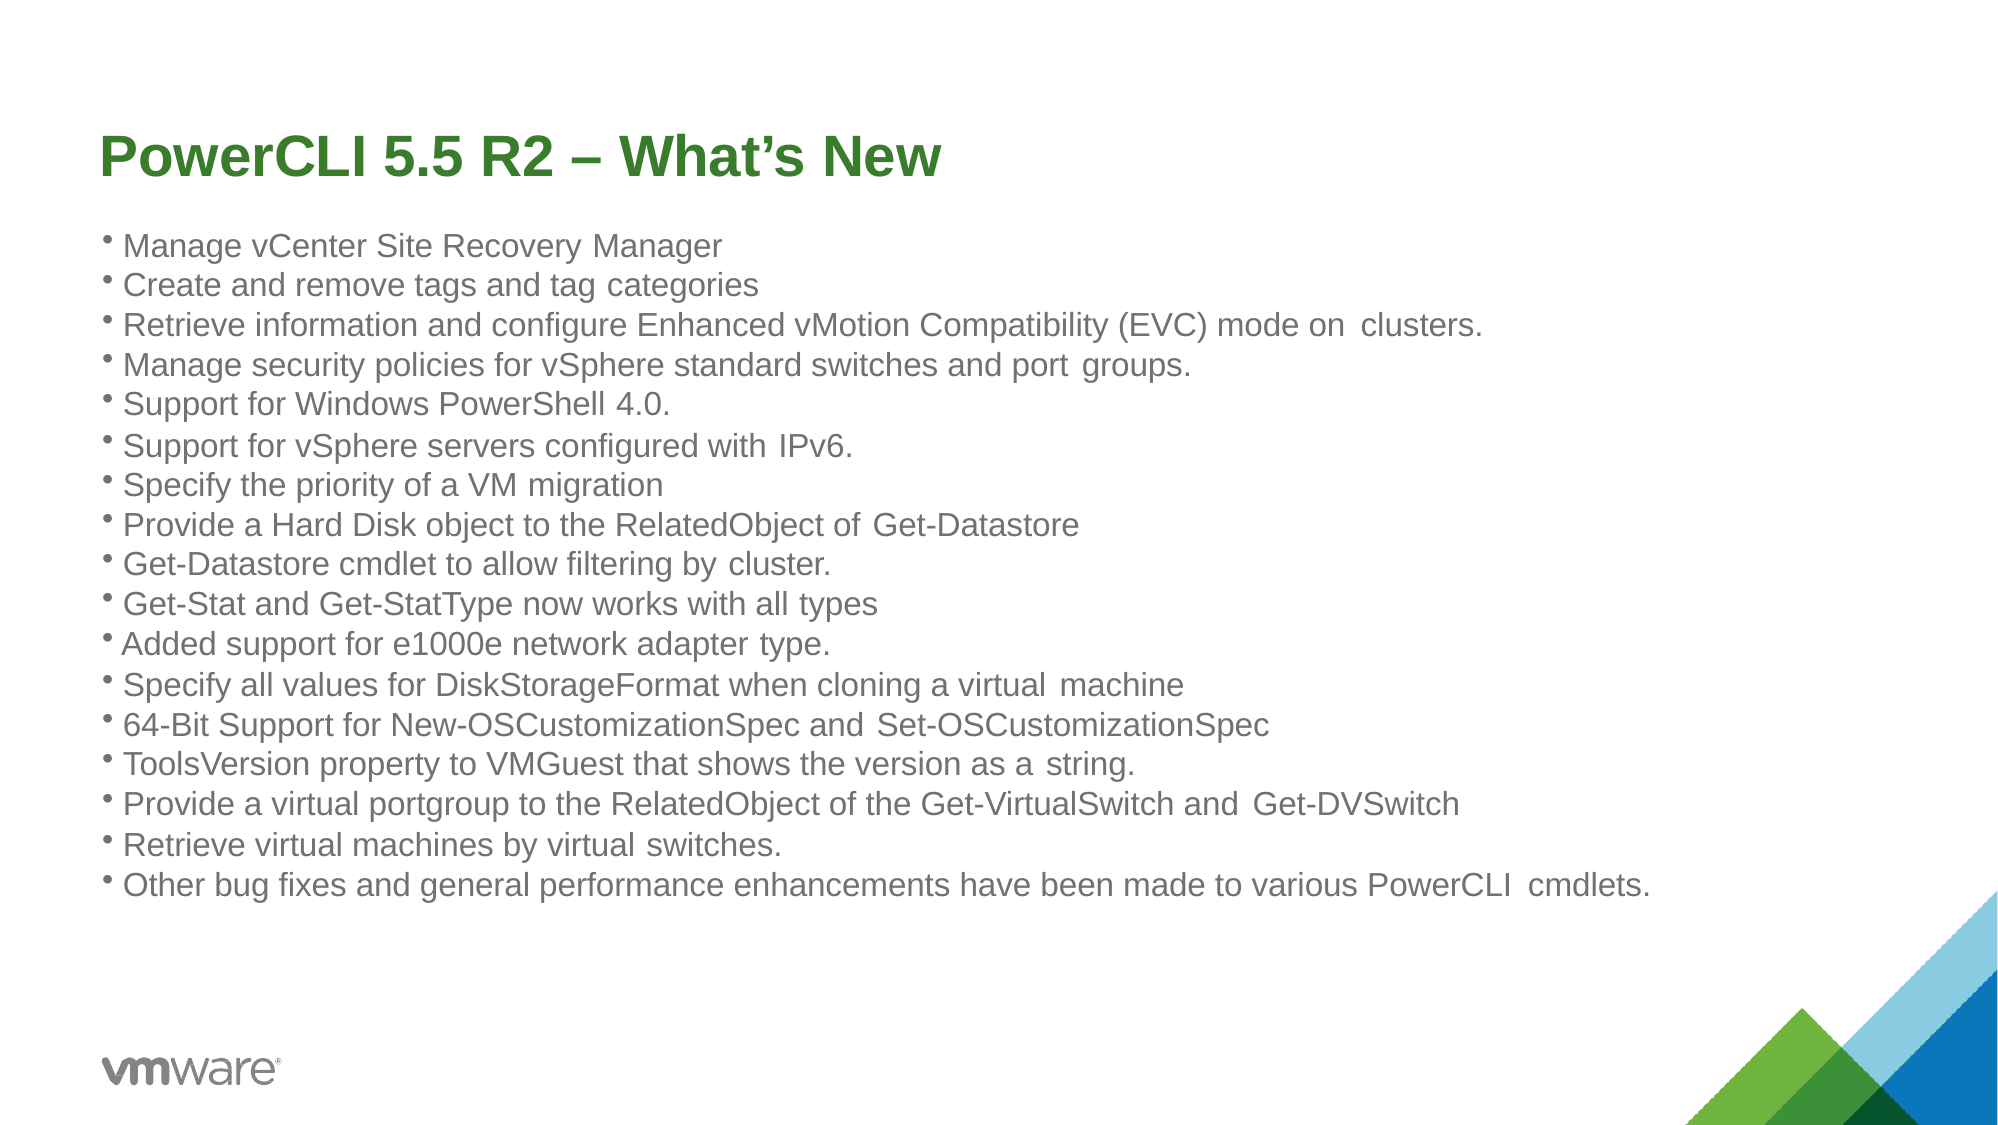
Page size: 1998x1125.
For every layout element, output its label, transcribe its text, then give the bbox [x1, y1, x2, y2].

title PowerCLI 5.5 R2 – What’s New [97, 117, 949, 306]
picture [1673, 886, 1998, 1125]
text_box Manage vCenter Site Recovery Manager Create and remove tags and tag categories Retrieve information and configure Enhanced vMotion Compatibility (EVC) mode on clusters. Manage security policies for vSphere standard switches and port groups. Support for Windows PowerShell 4.0. Support for vSphere servers configured with IPv6. Specify the priority of a VM migration Provide a Hard Disk object to the RelatedObject of Get-Datastore Get-Datastore cmdlet to allow filtering by cluster. Get-Stat and Get-StatType now works with all types Added support for e1000e network adapter type. Specify all values for DiskStorageFormat when cloning a virtual machine 64-Bit Support for New-OSCustomizationSpec and Set-OSCustomizationSpec ToolsVersion property to VMGuest that shows the version as a string. Provide a virtual portgroup to the RelatedObject of the Get-VirtualSwitch and Get-DVSwitch Retrieve virtual machines by virtual switches. Other bug fixes and general performance enhancements have been made to various PowerCLI cmdlets. [100, 224, 1660, 904]
